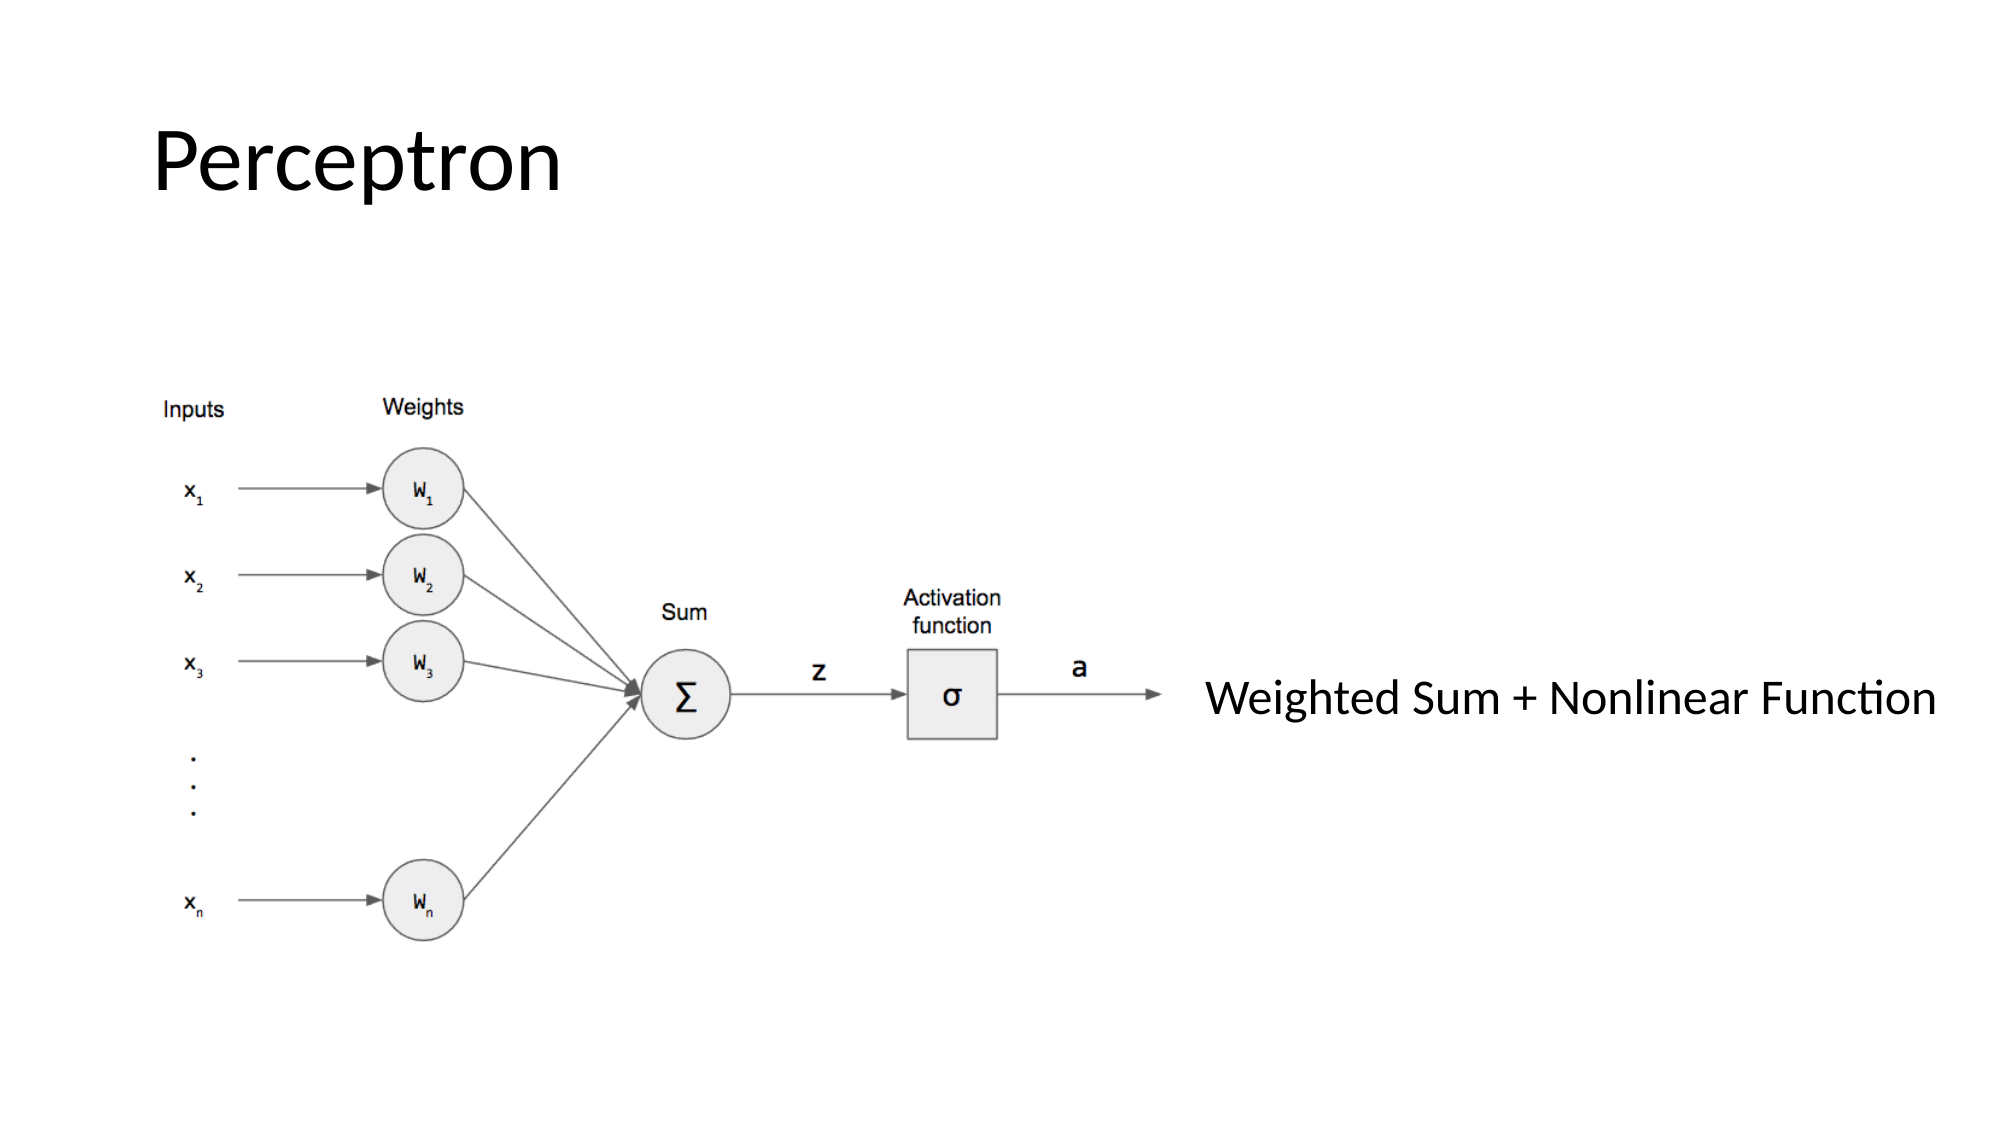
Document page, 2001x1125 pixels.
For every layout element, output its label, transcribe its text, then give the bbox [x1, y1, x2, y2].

title Perceptron [137, 45, 1863, 263]
text_box Weighted Sum + Nonlinear Function [1190, 657, 1960, 732]
picture [137, 375, 1172, 951]
